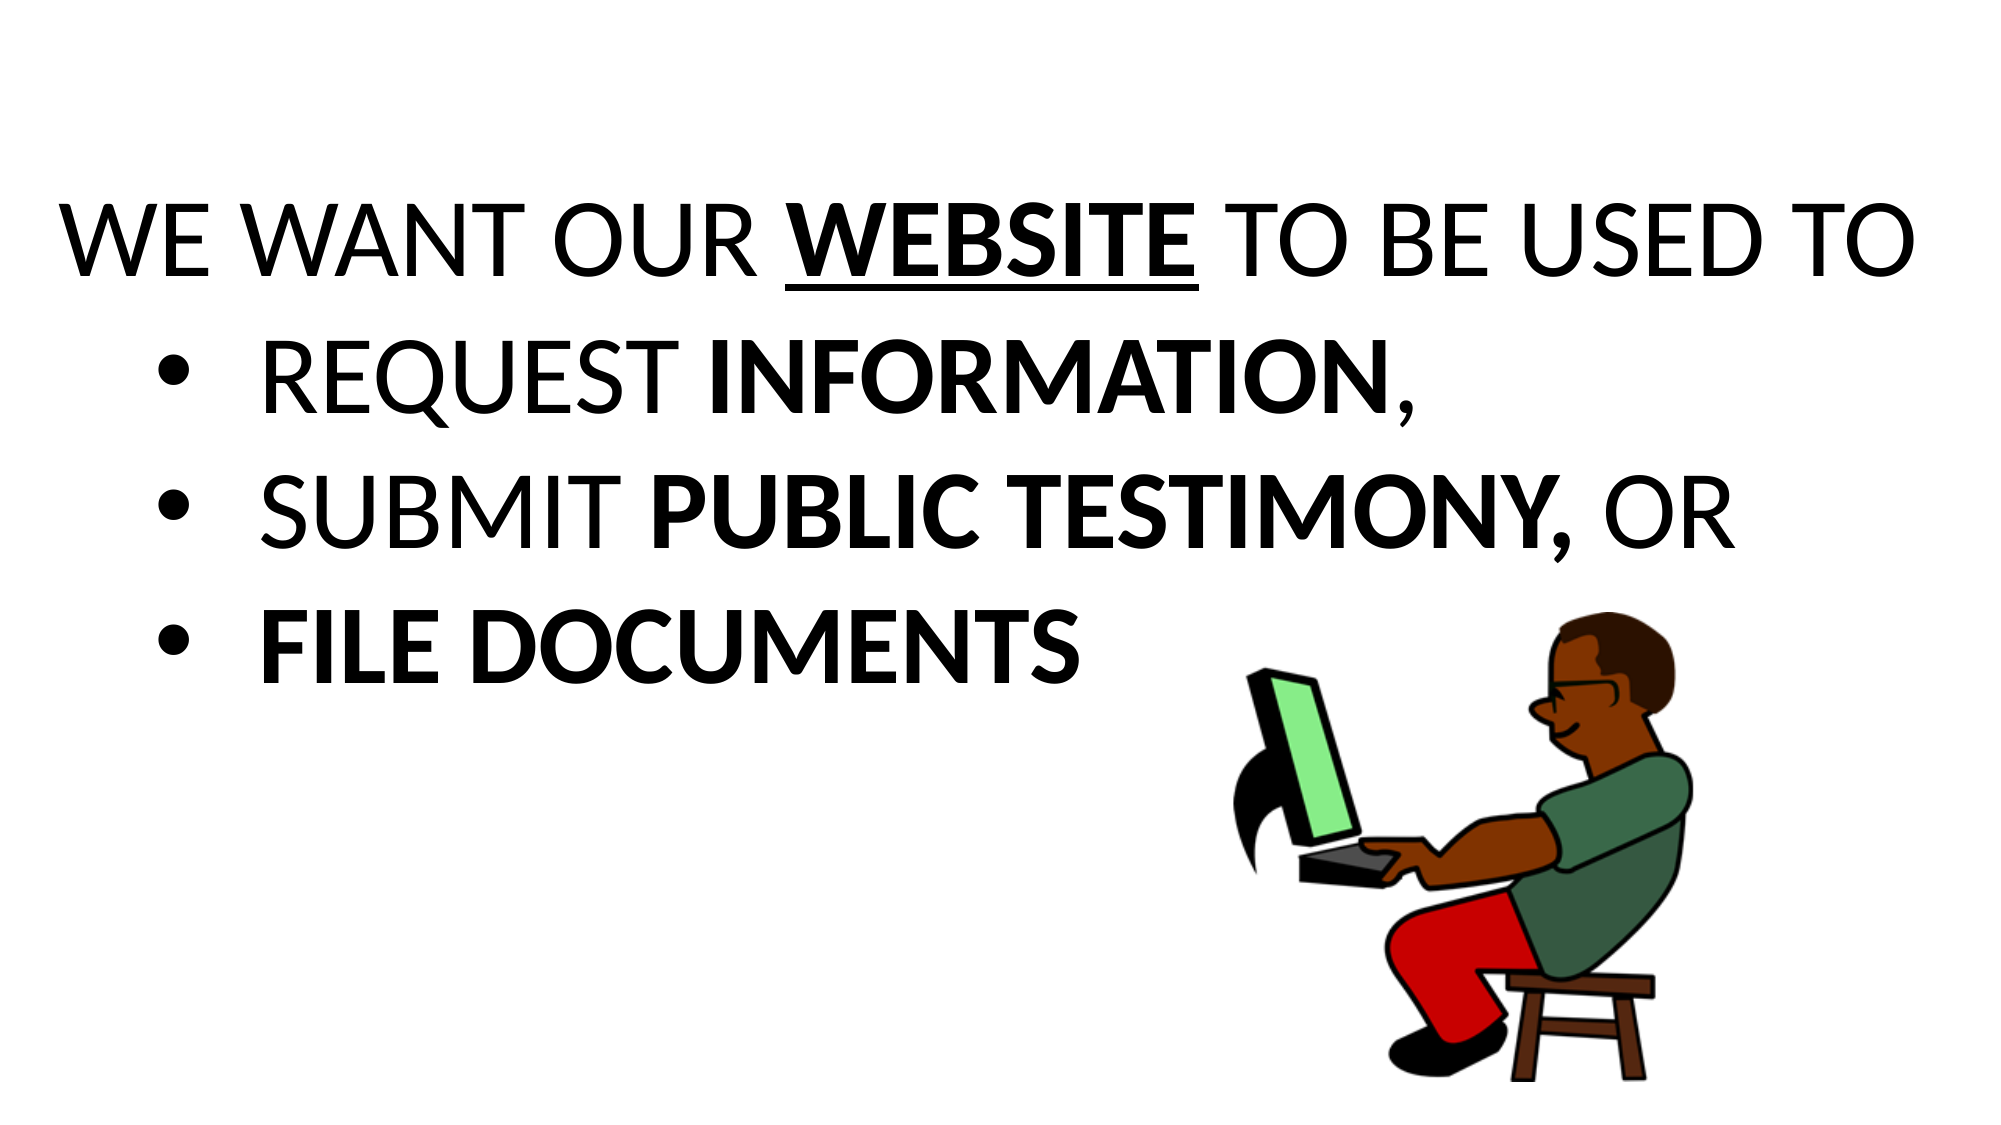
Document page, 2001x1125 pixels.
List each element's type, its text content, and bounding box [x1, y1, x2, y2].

text_box WE WANT OUR WEBSITE TO BE USED TO REQUEST INFORMATION, SUBMIT PUBLIC TESTIMONY, OR FILE DOCUMENTS [0, 144, 2000, 714]
picture [1229, 612, 1698, 1082]
